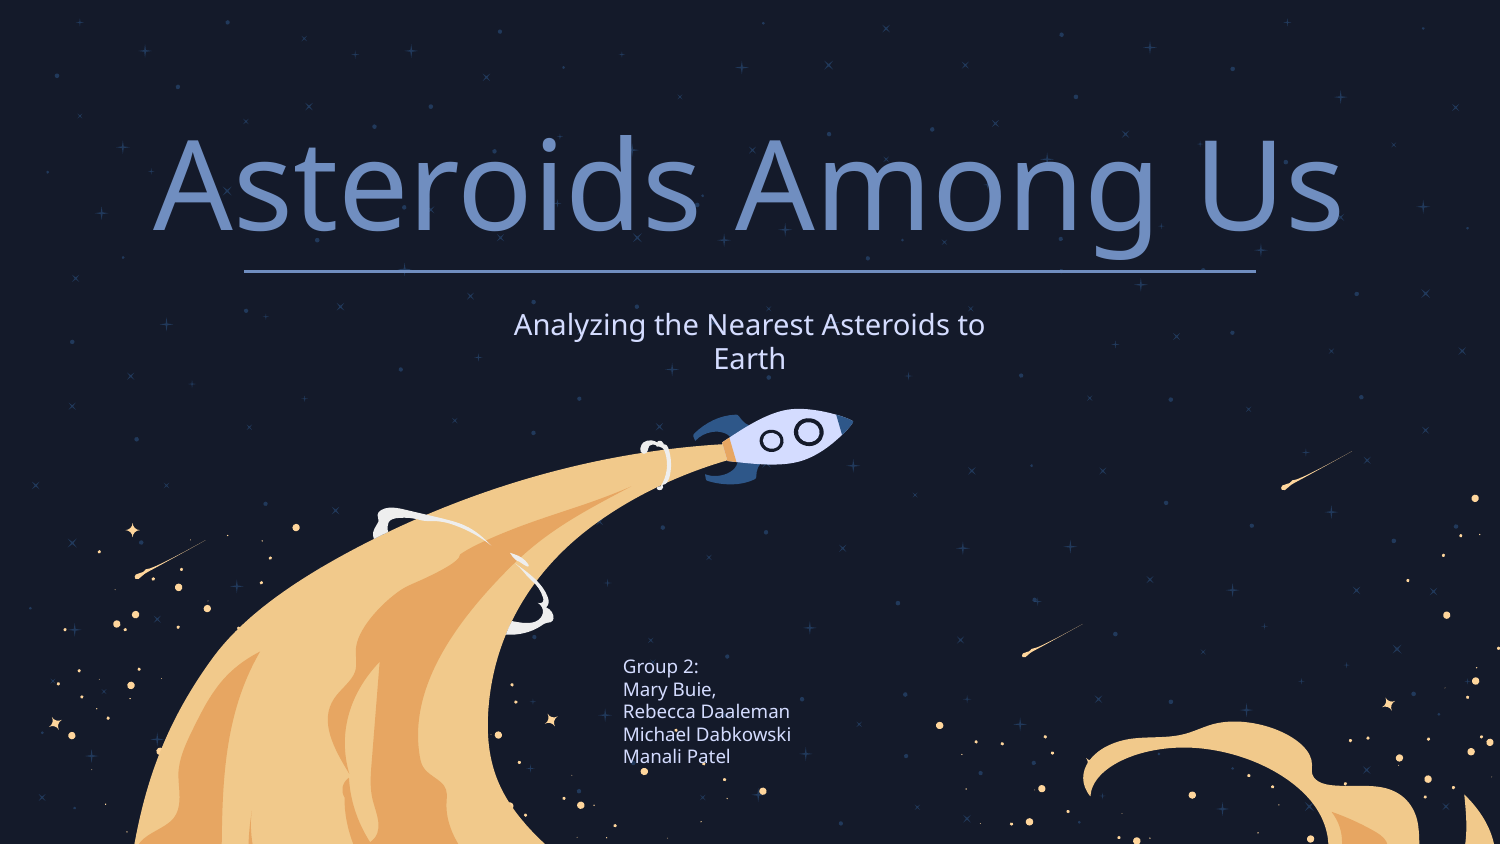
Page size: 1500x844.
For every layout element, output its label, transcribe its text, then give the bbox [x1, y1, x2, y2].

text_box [71, 371, 1500, 844]
title Asteroids Among Us [116, 88, 1383, 273]
subtitle Analyzing the Nearest Asteroids to Earth [468, 290, 1032, 356]
